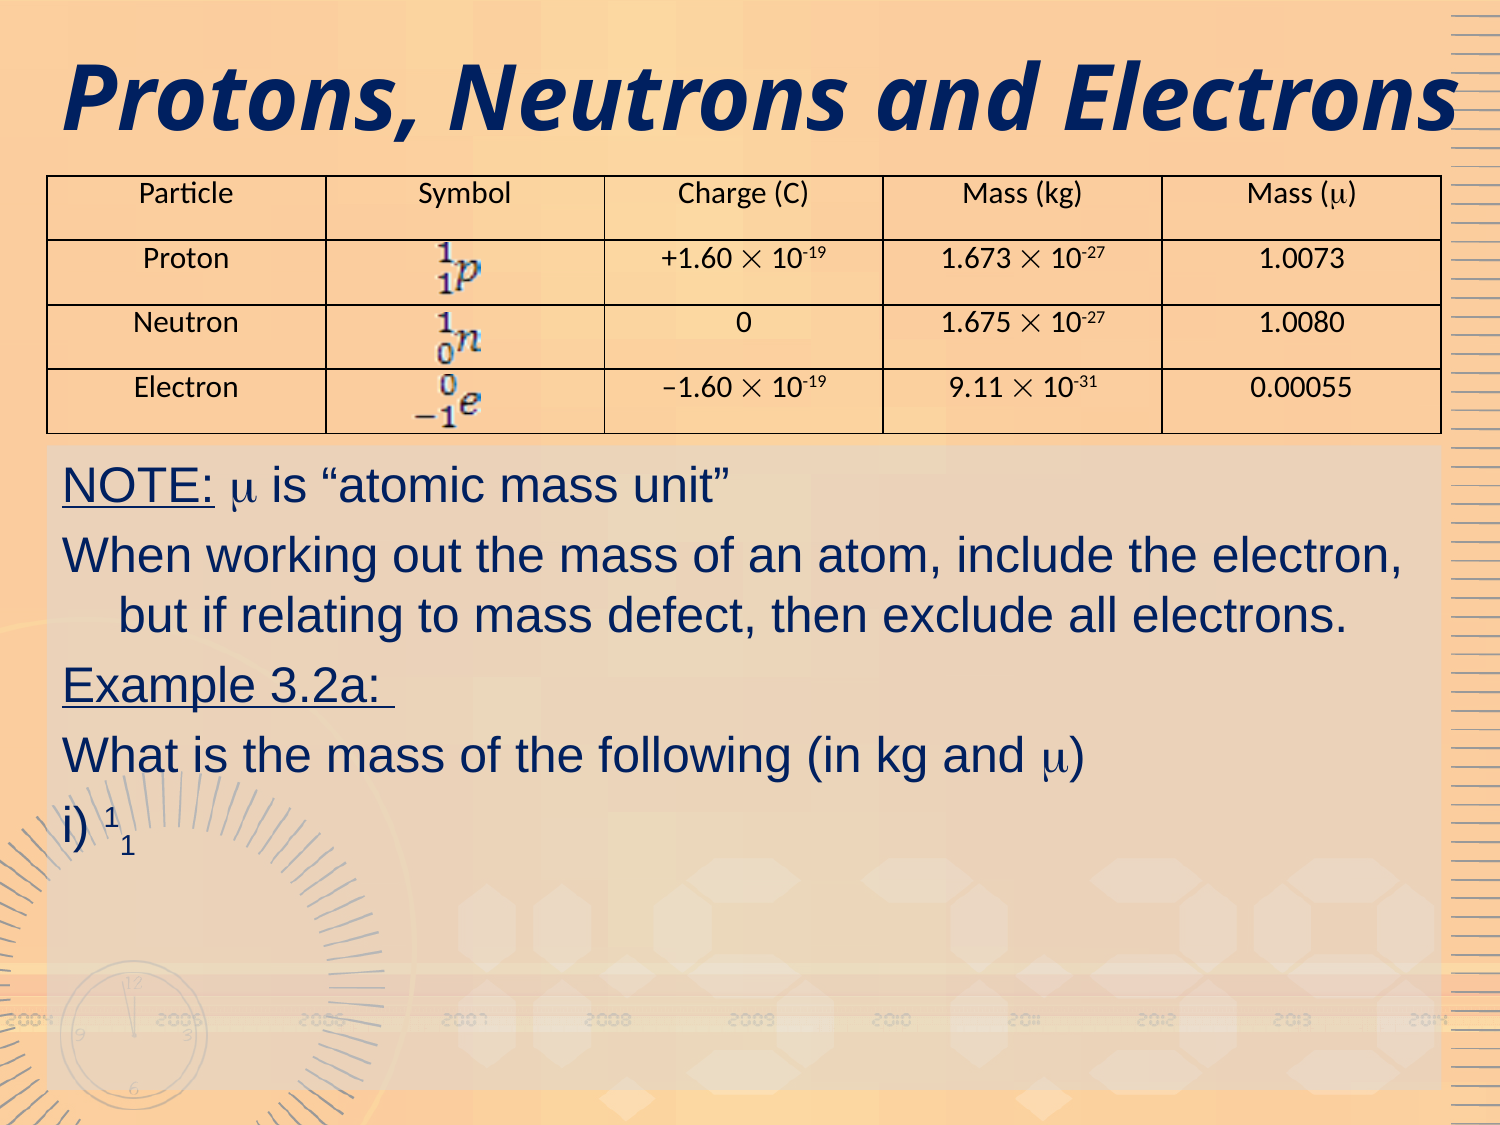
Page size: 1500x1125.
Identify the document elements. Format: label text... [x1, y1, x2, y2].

table_cell 9.11  10-31 [884, 370, 1161, 433]
table_cell Neutron [48, 306, 325, 368]
table_header Mass () [1163, 177, 1440, 239]
list NOTE:  is “atomic mass unit” When working out the mass of an atom, include the electron, but if relating to mass defect, then exclude all electrons. Example 3.2a: What is the mass of the following (in kg and ) i) 11 H+ [46, 445, 1442, 1091]
table_cell 1.0073 [1163, 241, 1440, 304]
table_cell –1.60  10-19 [605, 370, 882, 433]
table_header Mass (kg) [884, 177, 1161, 239]
table_header Charge (C) [605, 177, 882, 239]
table_cell Proton [48, 241, 325, 304]
table_cell Electron [48, 370, 325, 433]
text_box [0, 0, 1500, 1125]
table_cell 1.675  10-27 [884, 306, 1161, 368]
table_cell [481, 241, 604, 304]
table_cell [484, 306, 604, 368]
picture [409, 312, 481, 440]
table_cell [486, 370, 604, 433]
table_cell 0.00055 [1163, 370, 1440, 433]
picture [433, 241, 481, 305]
table_cell 1.673  10-27 [884, 241, 1161, 304]
table_cell 1.0080 [1163, 306, 1440, 368]
table_cell [327, 241, 432, 304]
table_cell [327, 370, 428, 433]
table_cell [327, 306, 430, 368]
table_header Symbol [327, 177, 604, 239]
title Protons, Neutrons and Electrons [46, 0, 1500, 188]
table_cell +1.60  10-19 [605, 241, 882, 304]
table_header Particle [48, 177, 325, 239]
table_cell 0 [605, 306, 882, 368]
